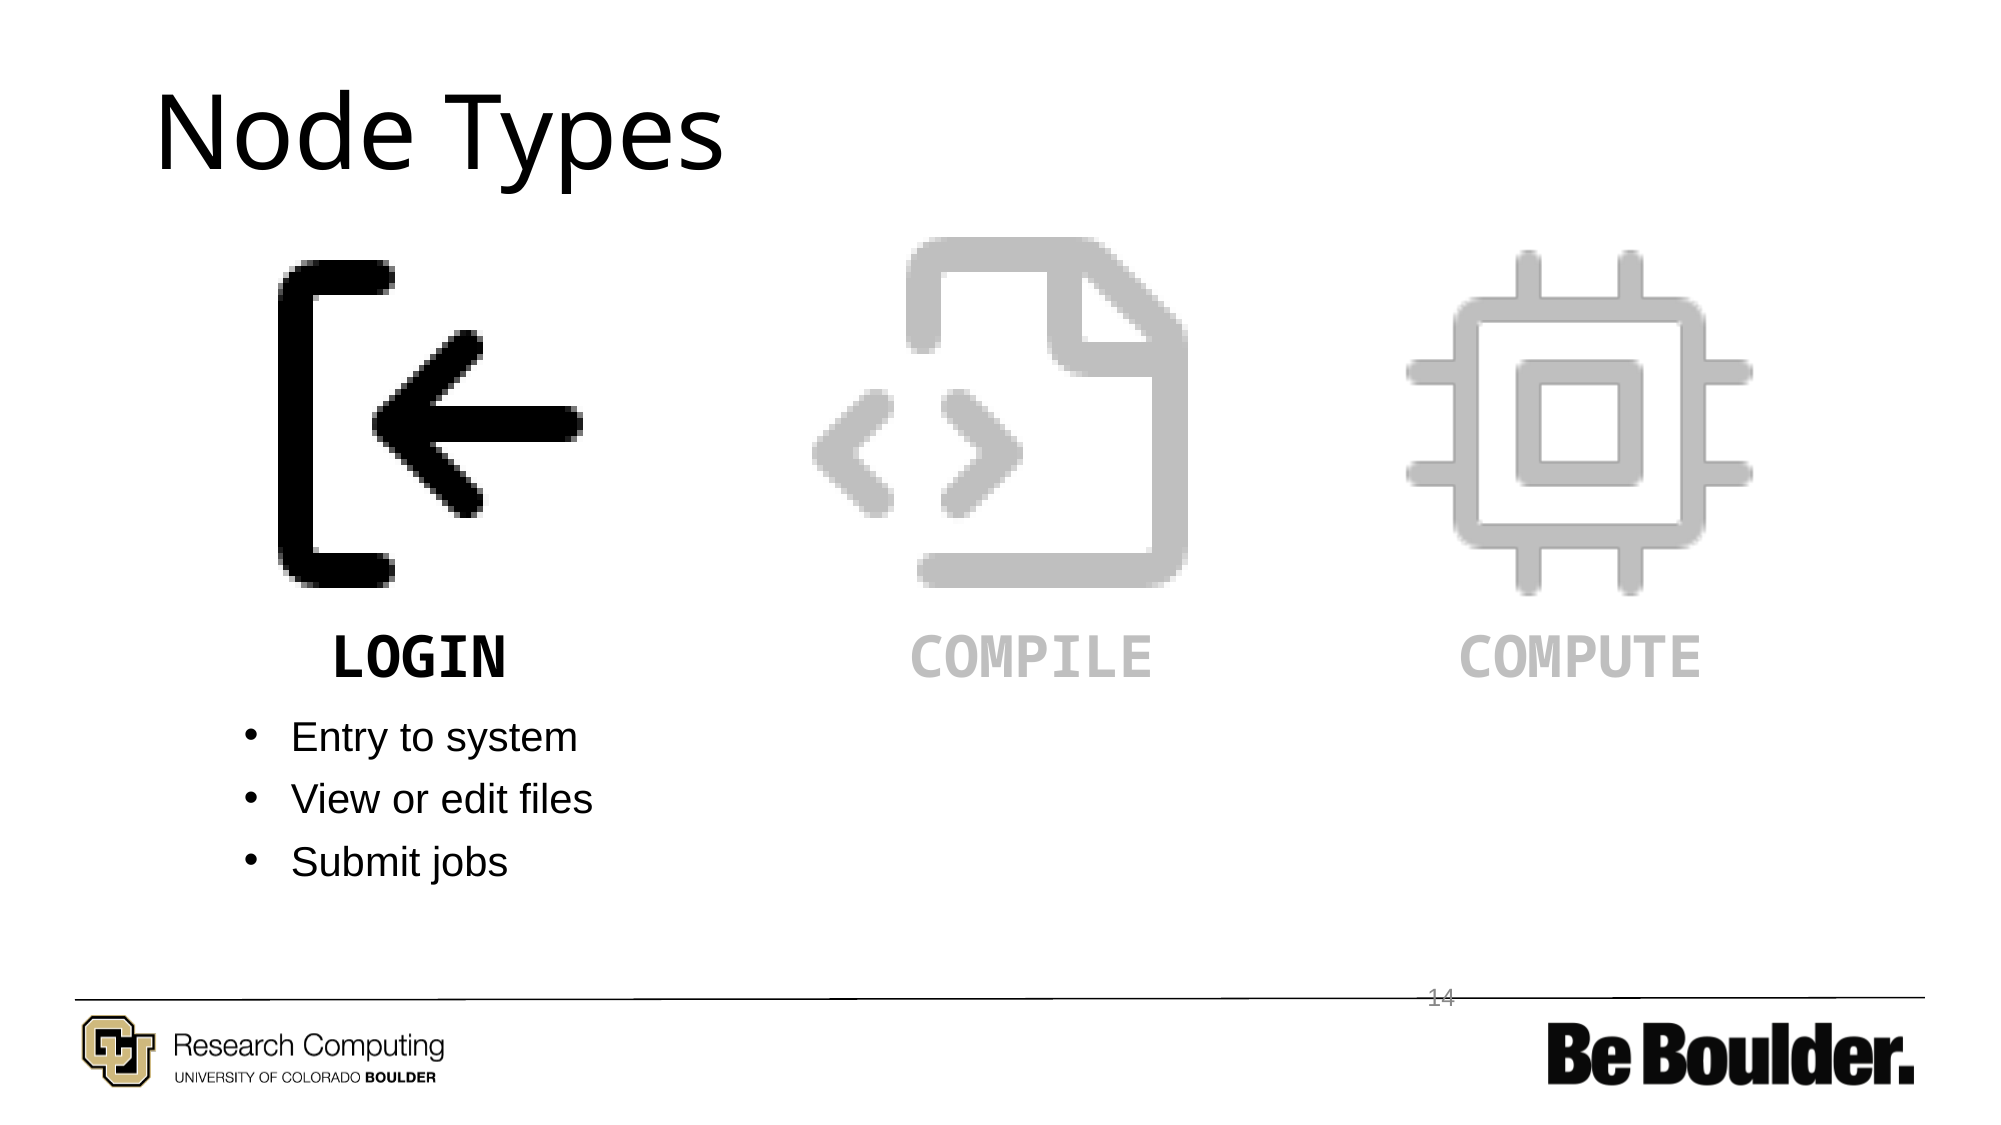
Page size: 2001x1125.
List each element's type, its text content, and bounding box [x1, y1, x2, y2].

title Node Types [137, 26, 1863, 245]
picture [231, 236, 607, 613]
text_box COMPUTE [1443, 620, 1718, 697]
slide_number 14 [1412, 966, 1525, 1027]
text_box Entry to system View or edit files Submit jobs [229, 689, 633, 937]
picture [812, 236, 1188, 613]
picture [1524, 1015, 1938, 1088]
picture [81, 1015, 444, 1088]
picture [1392, 236, 1769, 613]
text_box COMPILE [895, 620, 1170, 697]
text_box LOGIN [317, 620, 522, 689]
